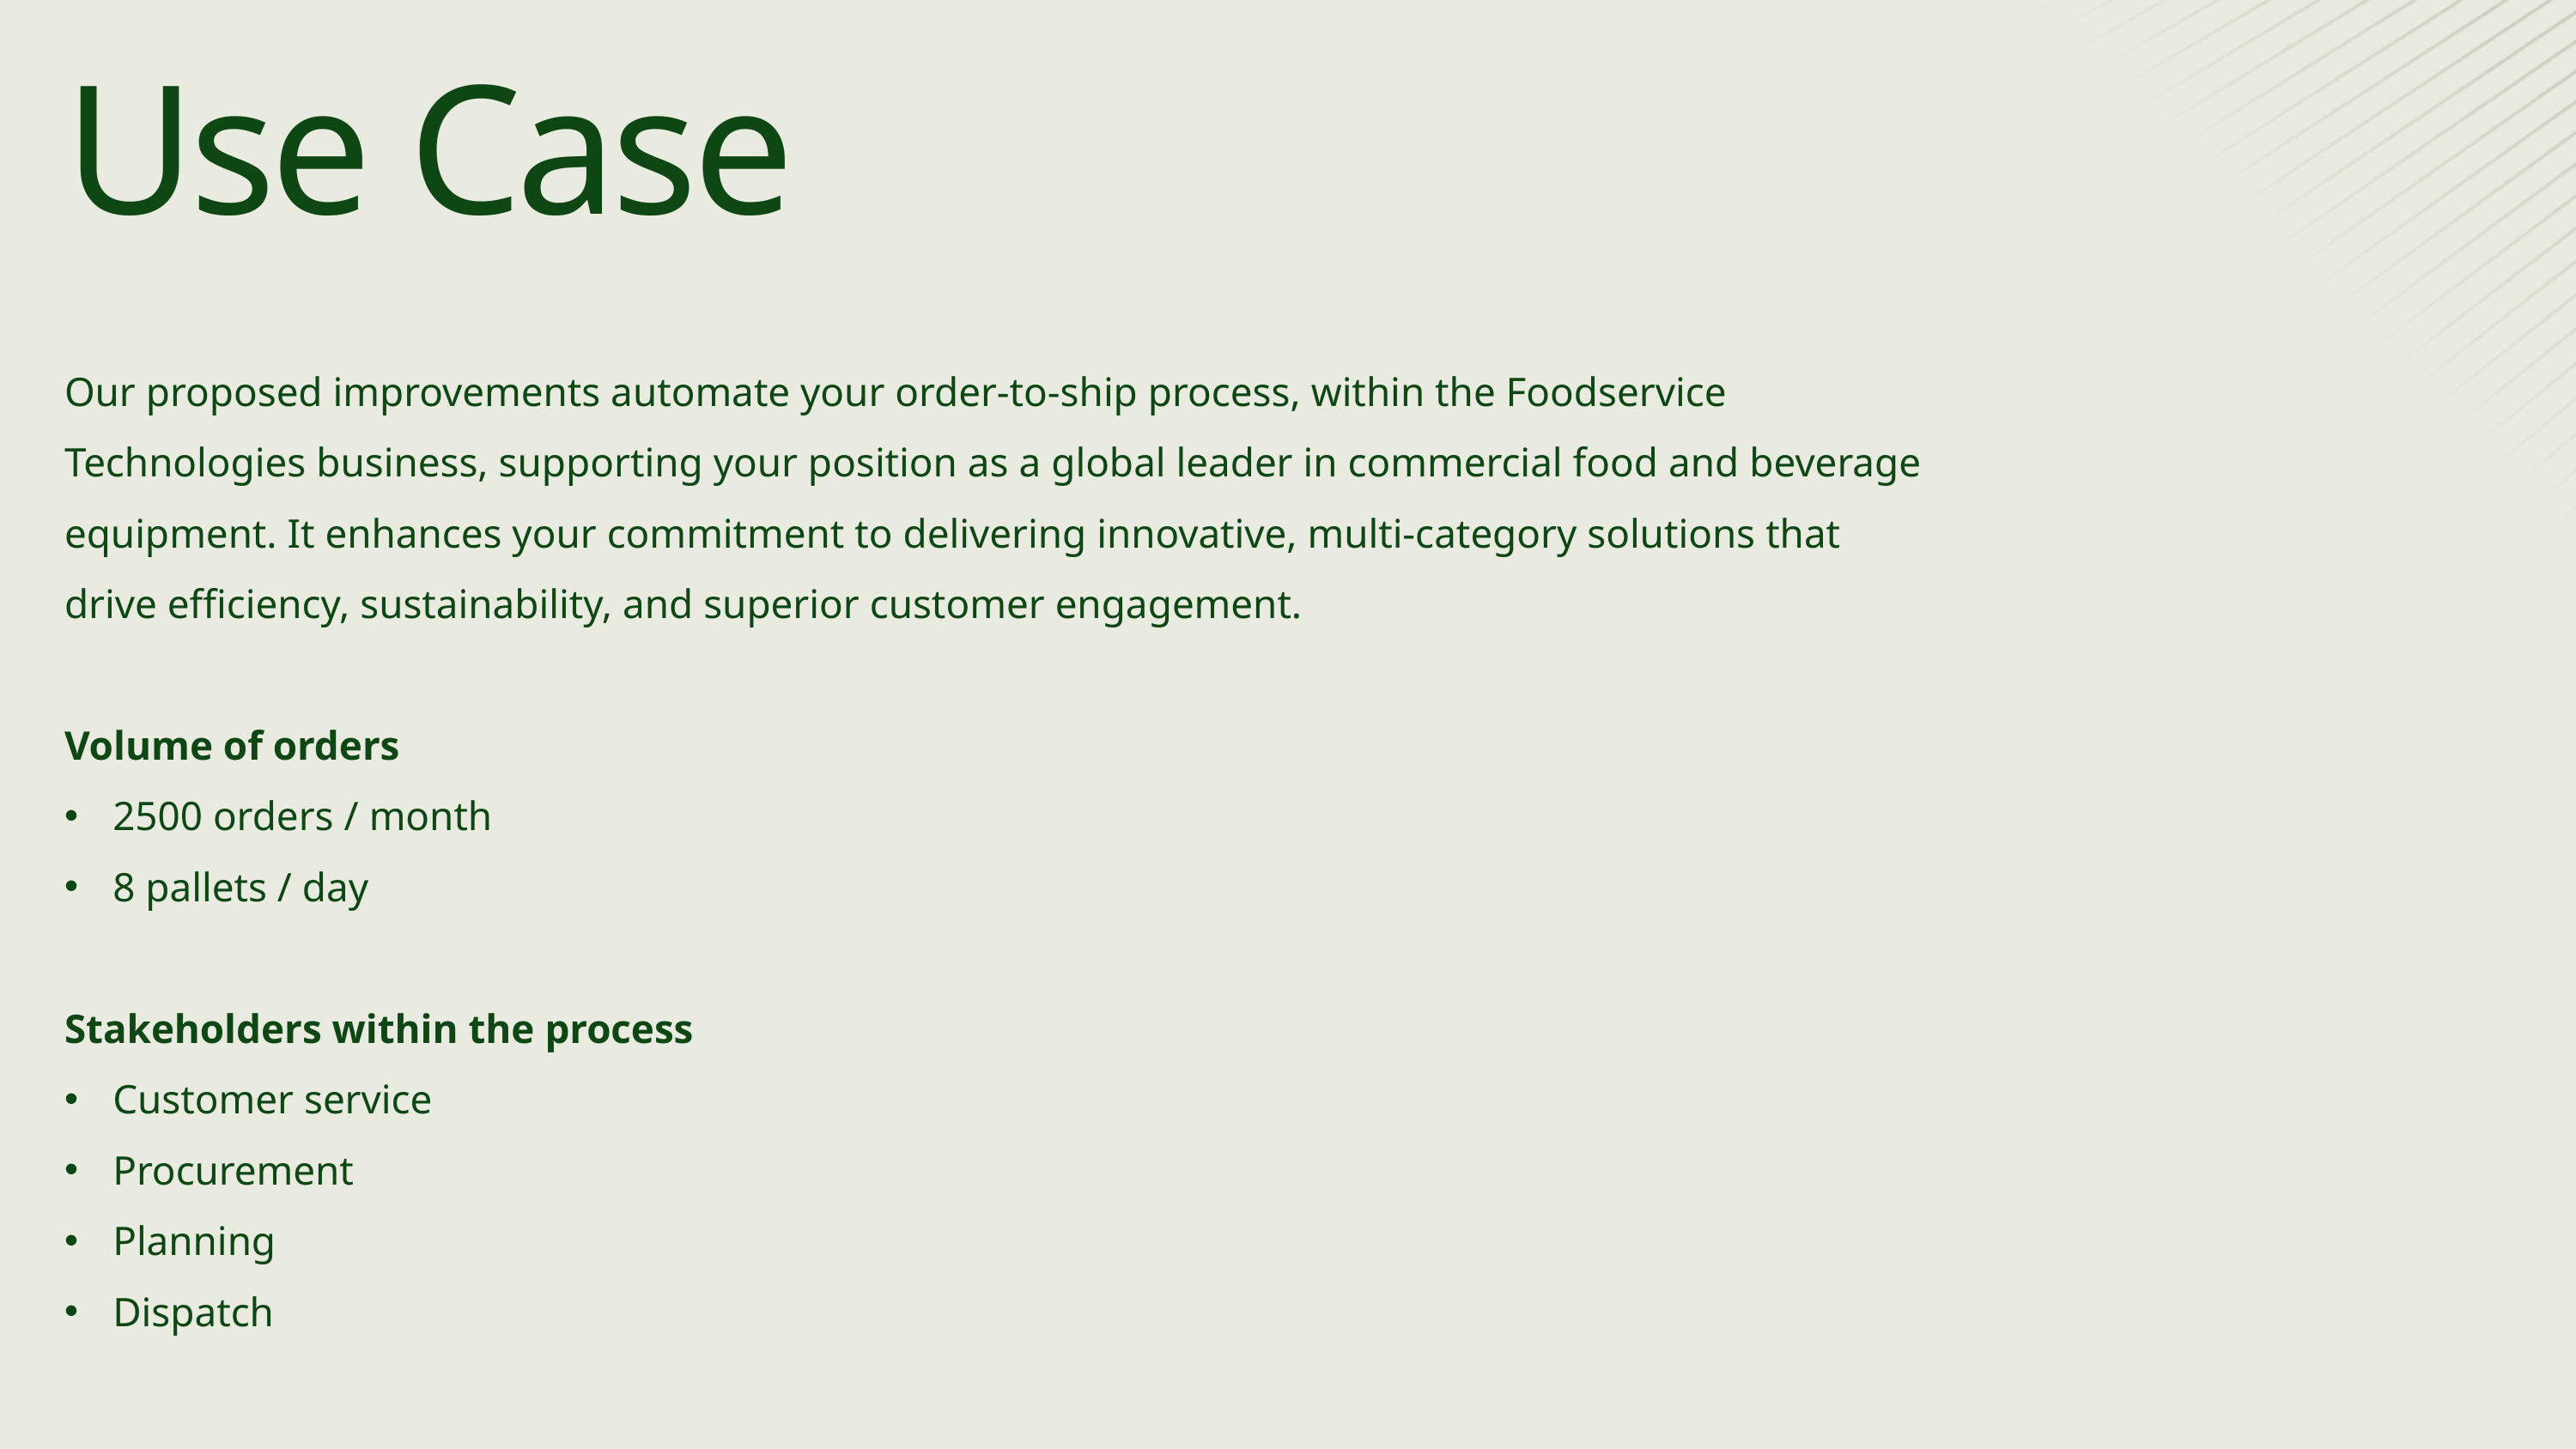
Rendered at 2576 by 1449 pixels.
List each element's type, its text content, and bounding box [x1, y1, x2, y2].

text_box Our proposed improvements automate your order-to-ship process, within the Foodservice Technologies business, supporting your position as a global leader in commercial food and beverage equipment. It enhances your commitment to delivering innovative, multi-category solutions that drive efficiency, sustainability, and superior customer engagement. Volume of orders 2500 orders / month​ 8 pallets / day​ Stakeholders within the process​ Customer service​ Procurement​ Planning​ Dispatch [64, 294, 1607, 1410]
text_box Use Case [64, 80, 1607, 251]
text_box [1607, 0, 2576, 1449]
